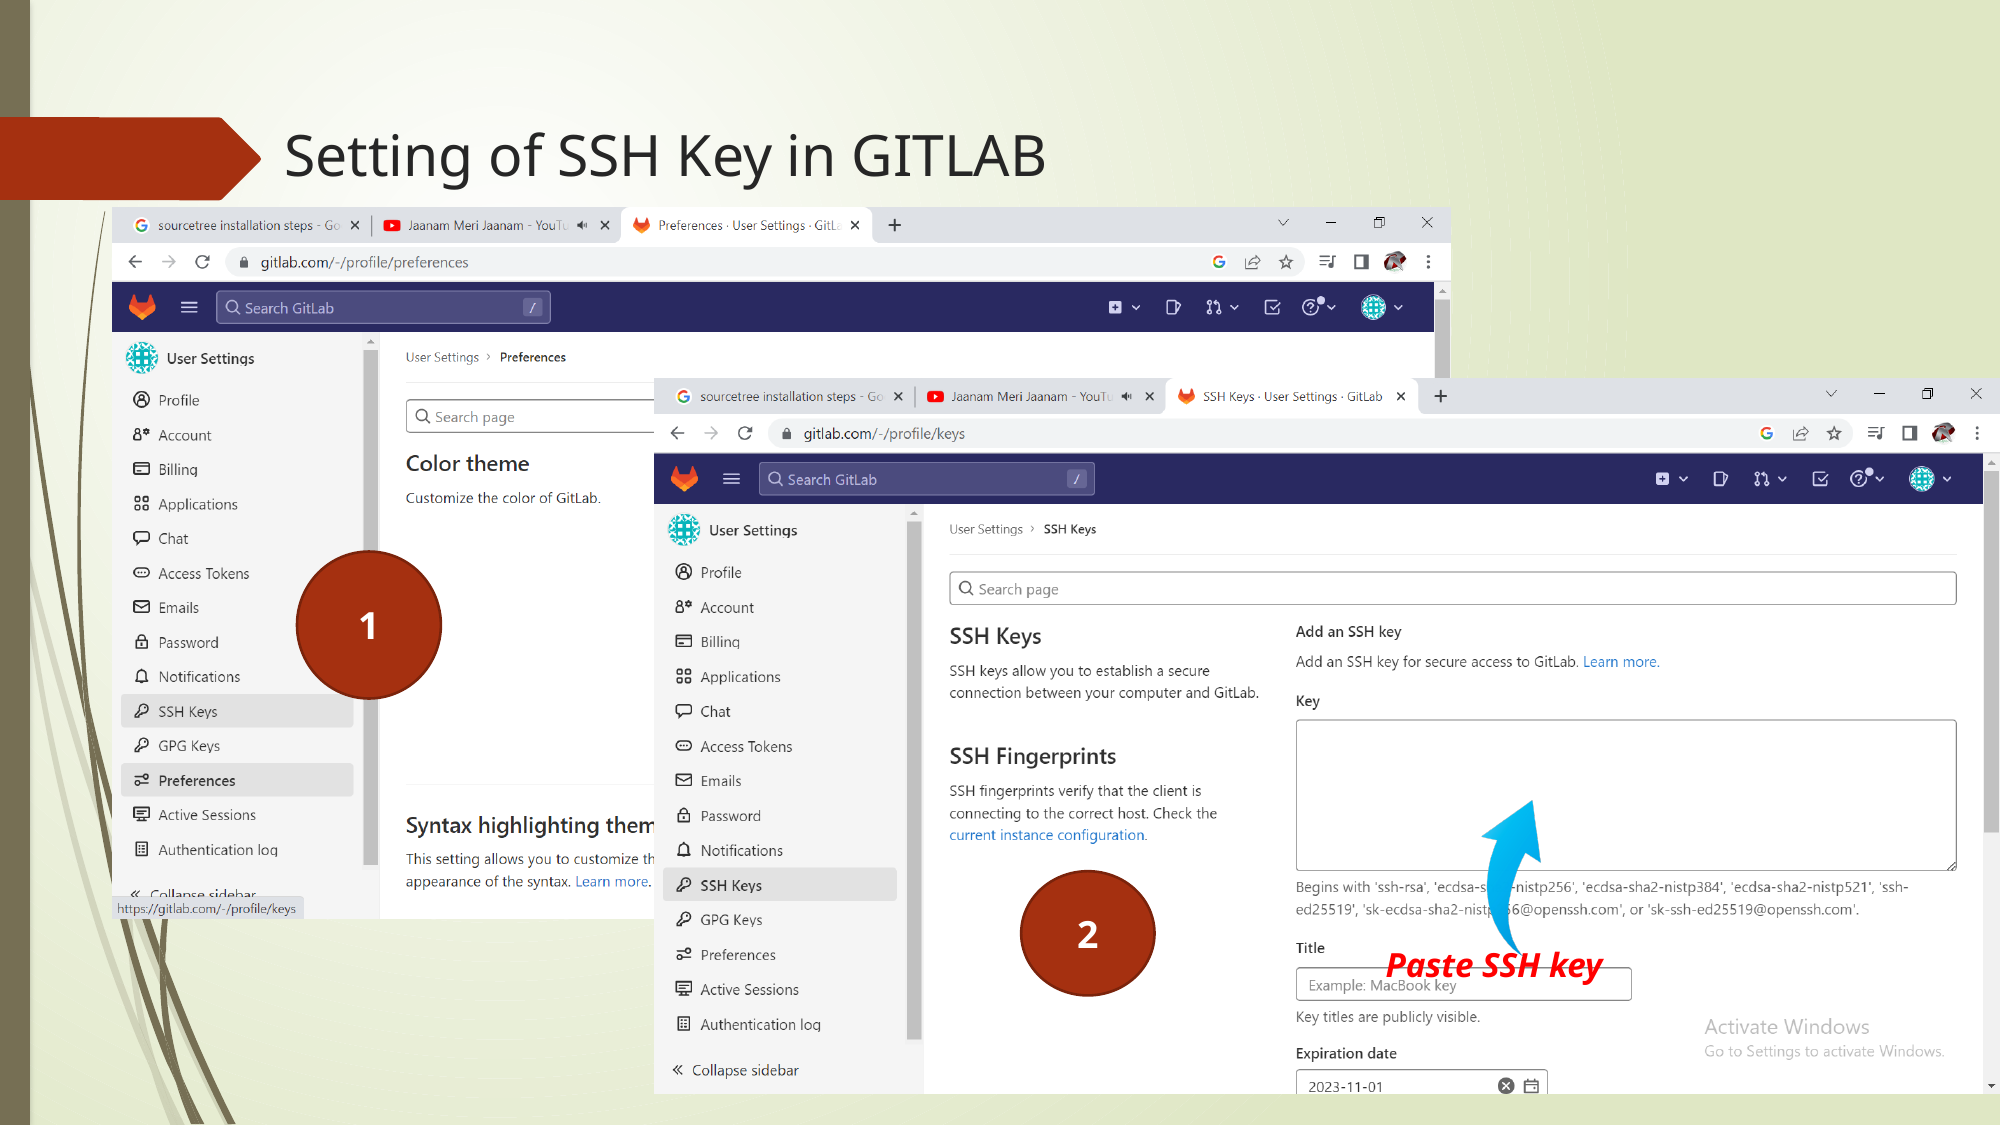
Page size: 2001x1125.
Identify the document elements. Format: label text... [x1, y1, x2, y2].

title Setting of SSH Key in GITLAB [269, 111, 1732, 196]
picture [112, 207, 2000, 1094]
